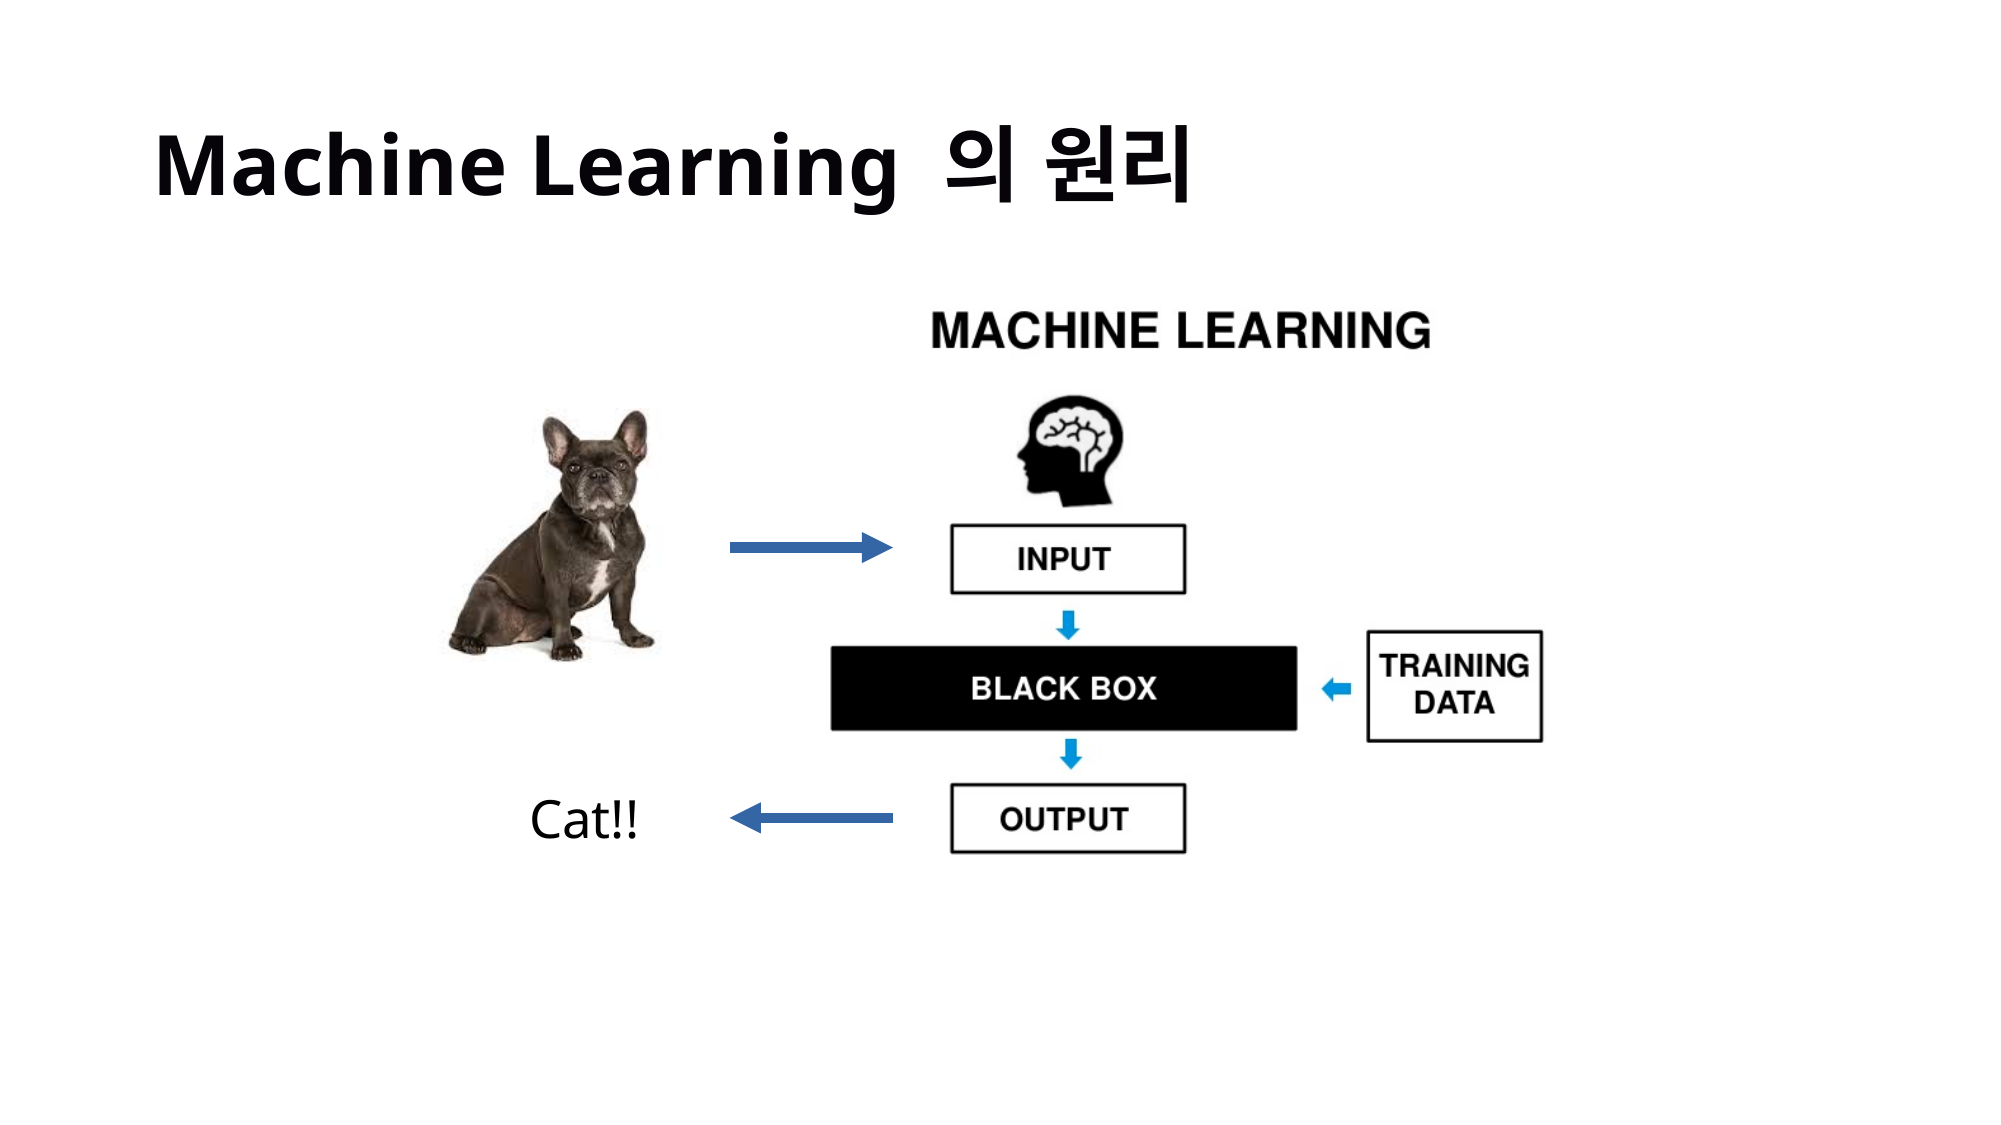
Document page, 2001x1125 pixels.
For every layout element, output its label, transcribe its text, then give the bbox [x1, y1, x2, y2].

text_box Cat!! [523, 780, 646, 856]
title Machine Learning 의 원리 [137, 59, 1863, 278]
text_box [729, 811, 776, 825]
picture [776, 277, 1586, 885]
picture [411, 408, 696, 663]
